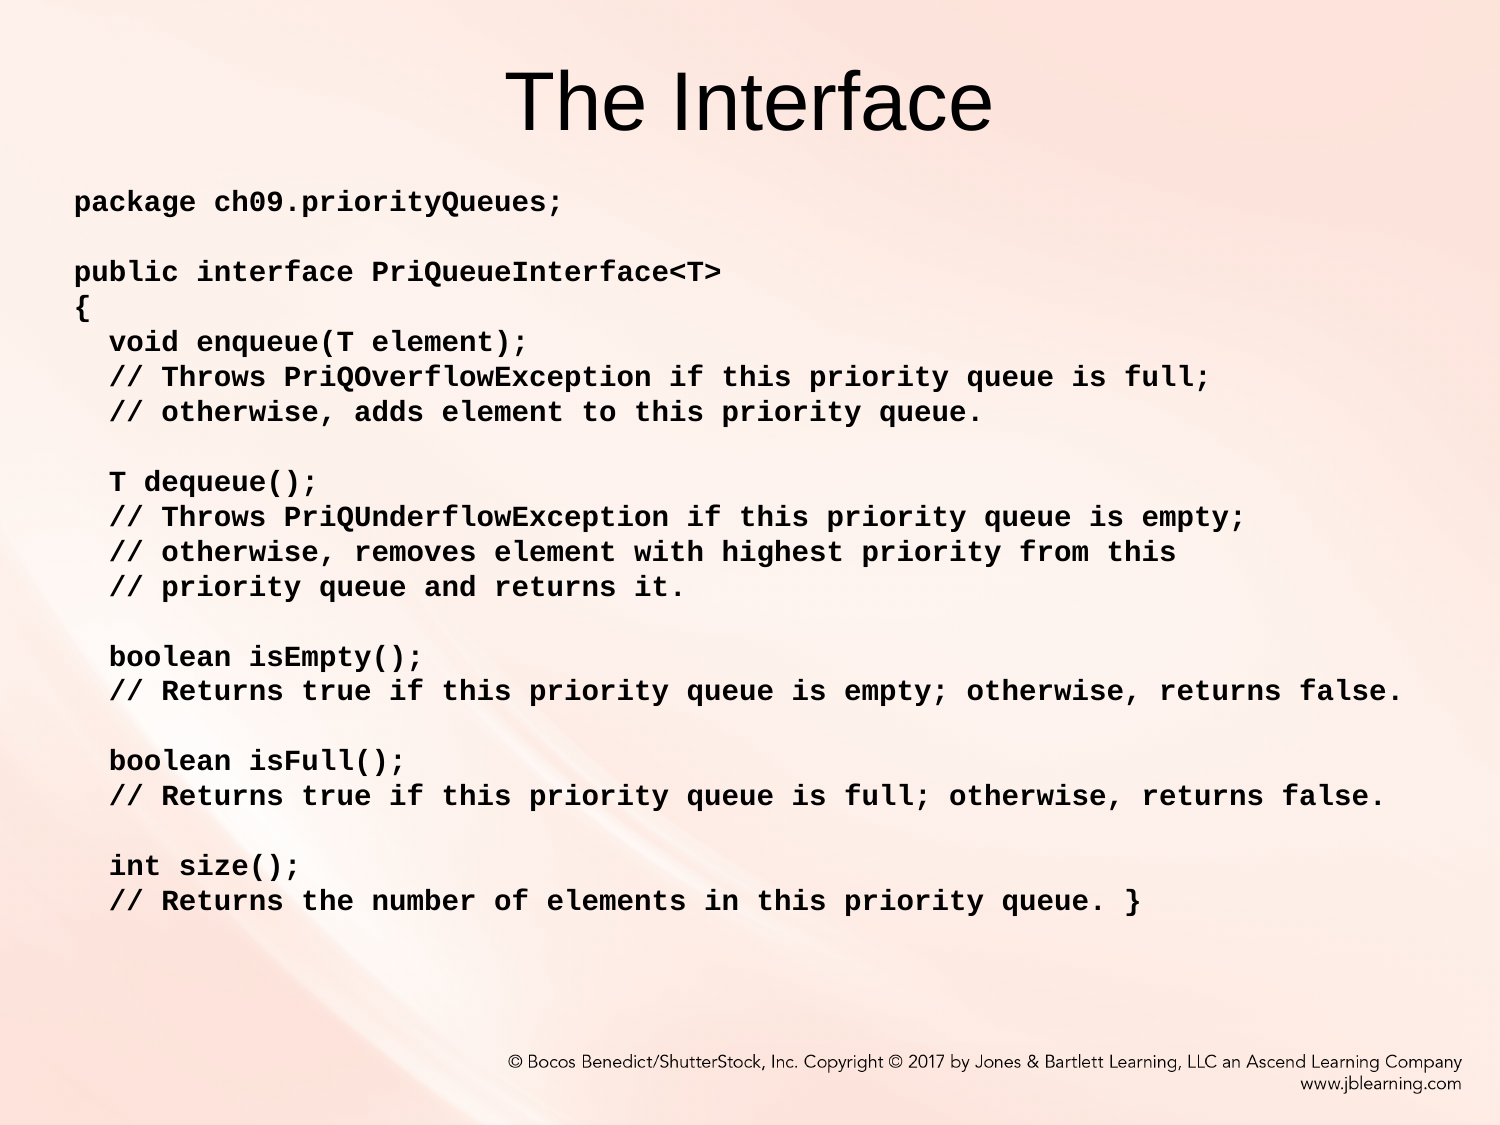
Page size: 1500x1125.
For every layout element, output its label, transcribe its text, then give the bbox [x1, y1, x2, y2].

text_box package ch09.priorityQueues; public interface PriQueueInterface<T> { void enqueue(T element); // Throws PriQOverflowException if this priority queue is full; // otherwise, adds element to this priority queue. T dequeue(); // Throws PriQUnderflowException if this priority queue is empty; // otherwise, removes element with highest priority from this // priority queue and returns it. boolean isEmpty(); // Returns true if this priority queue is empty; otherwise, returns false. boolean isFull(); // Returns true if this priority queue is full; otherwise, returns false. int size(); // Returns the number of elements in this priority queue. } [59, 174, 1419, 924]
picture [0, 0, 1500, 1125]
title The Interface [75, 45, 1425, 150]
